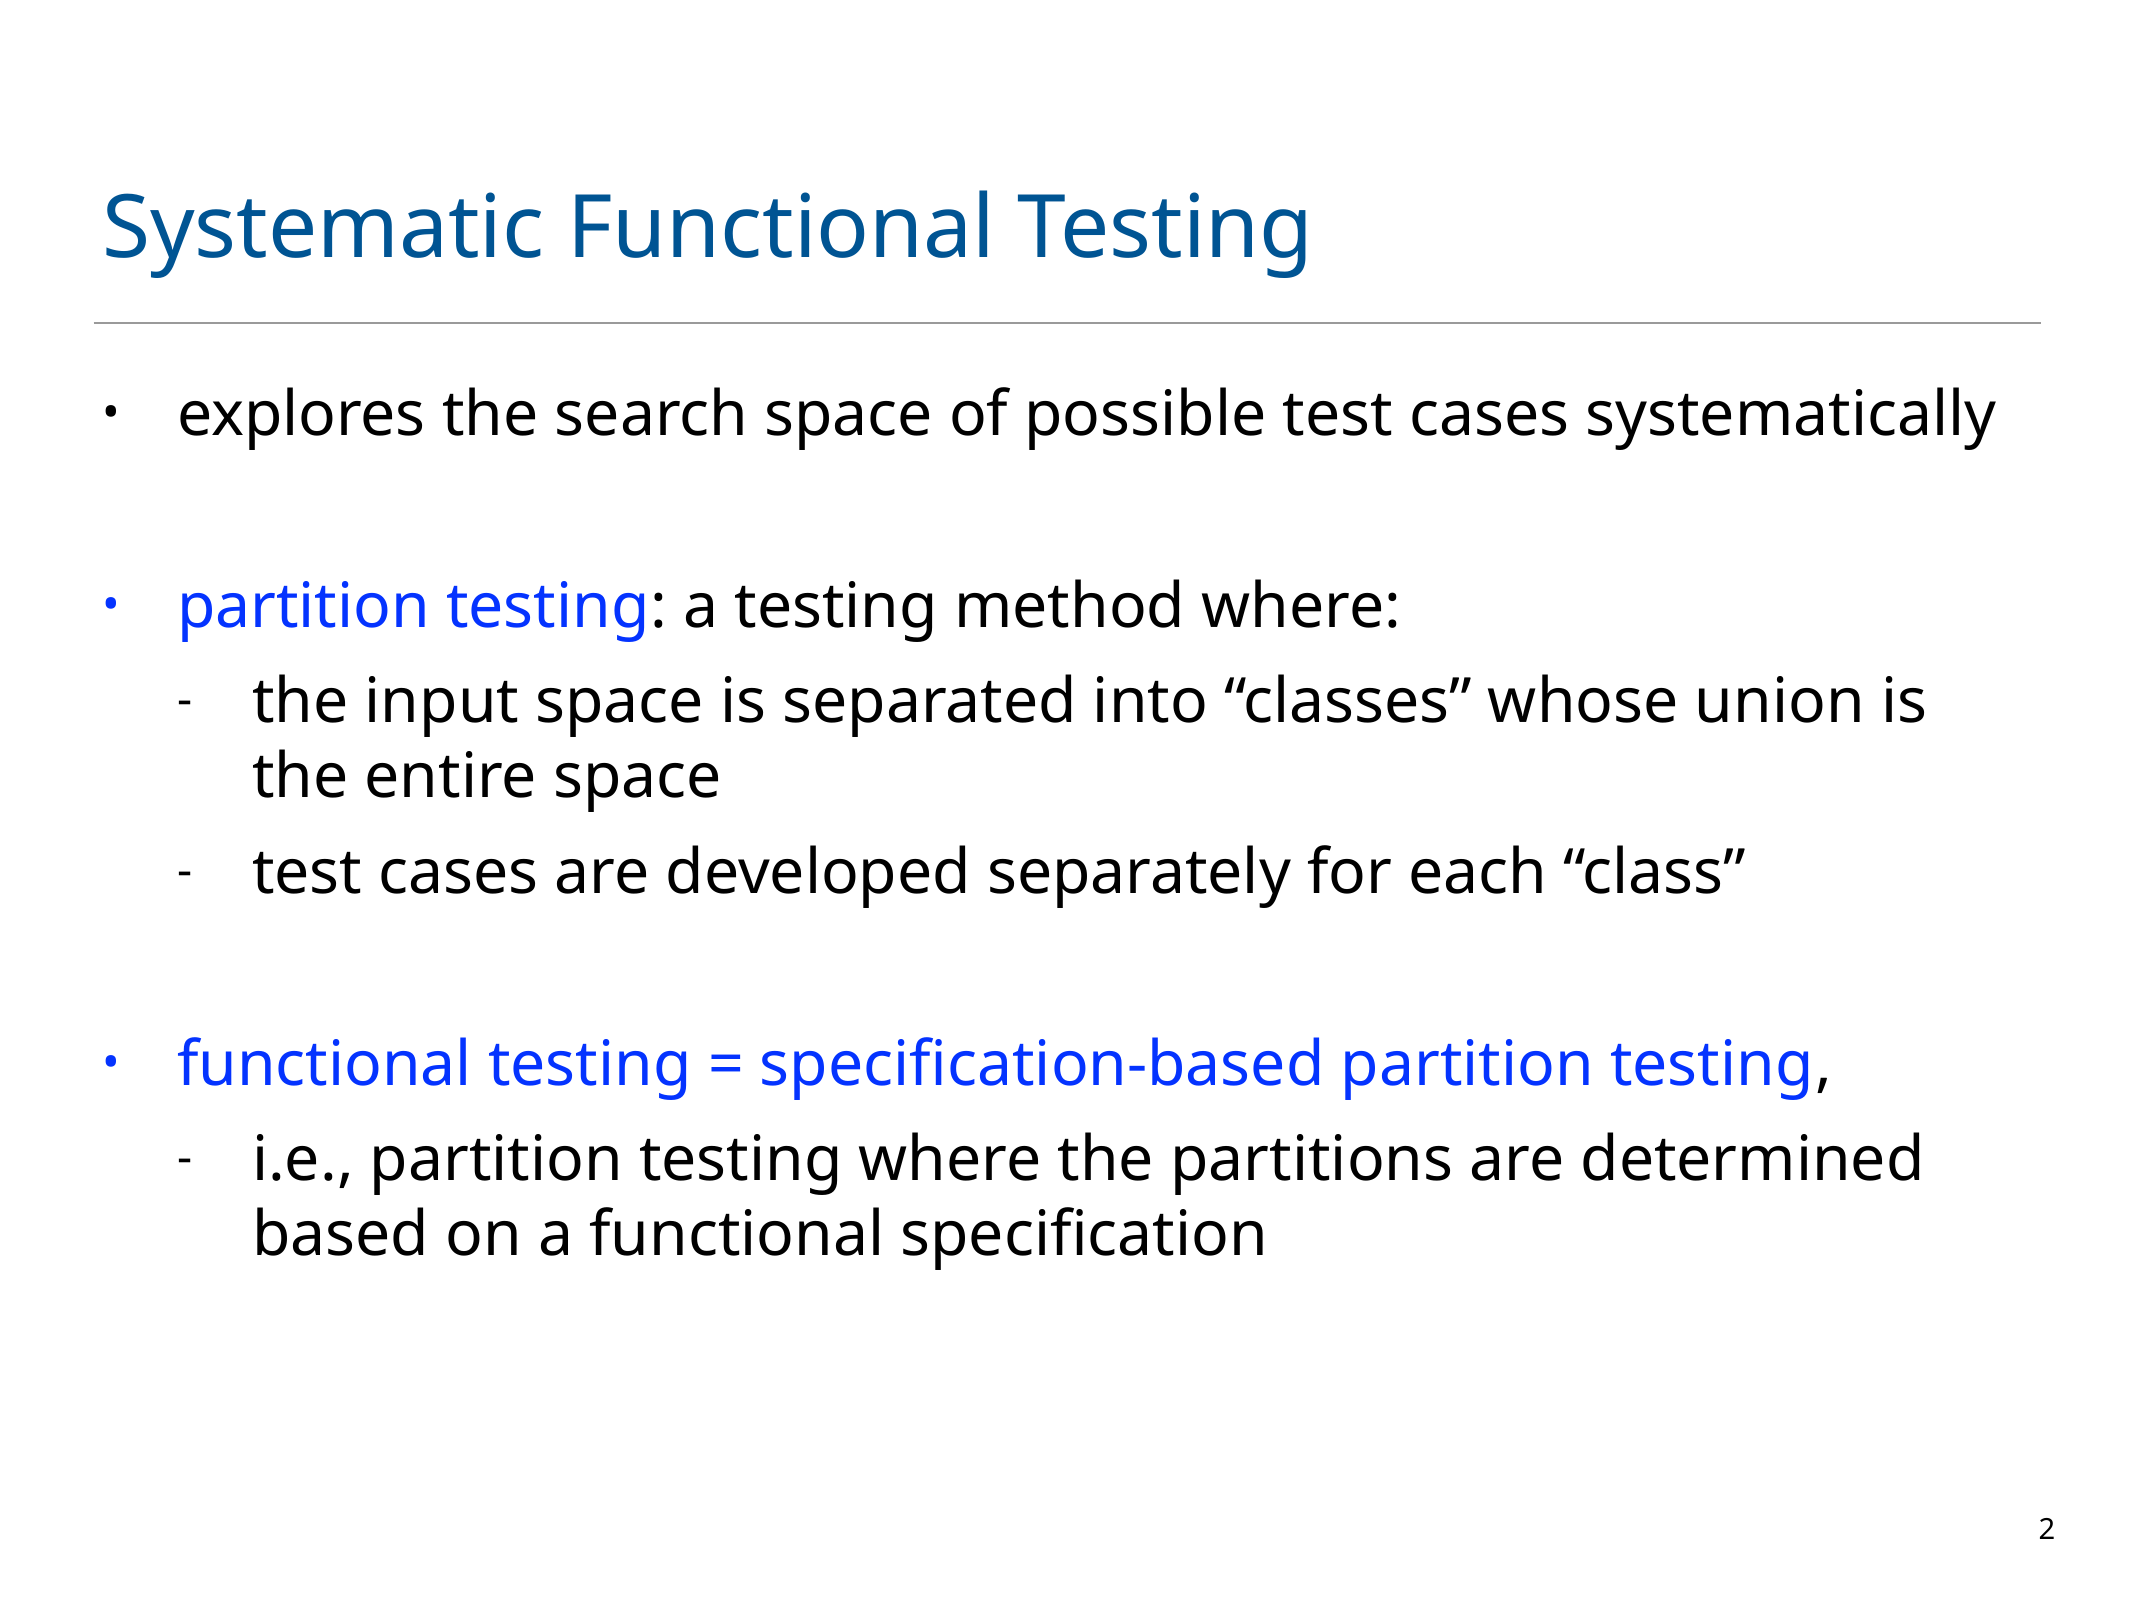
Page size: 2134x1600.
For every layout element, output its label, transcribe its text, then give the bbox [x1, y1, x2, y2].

text_box explores the search space of possible test cases systematically partition testing: a testing method where: the input space is separated into “classes” whose union is the entire space test cases are developed separately for each “class” functional testing = specification-based partition testing, i.e., partition testing where the partitions are determined based on a functional specification [93, 364, 2040, 1459]
slide_number 2 [2028, 1508, 2065, 1559]
title Systematic Functional Testing [93, 53, 2041, 284]
